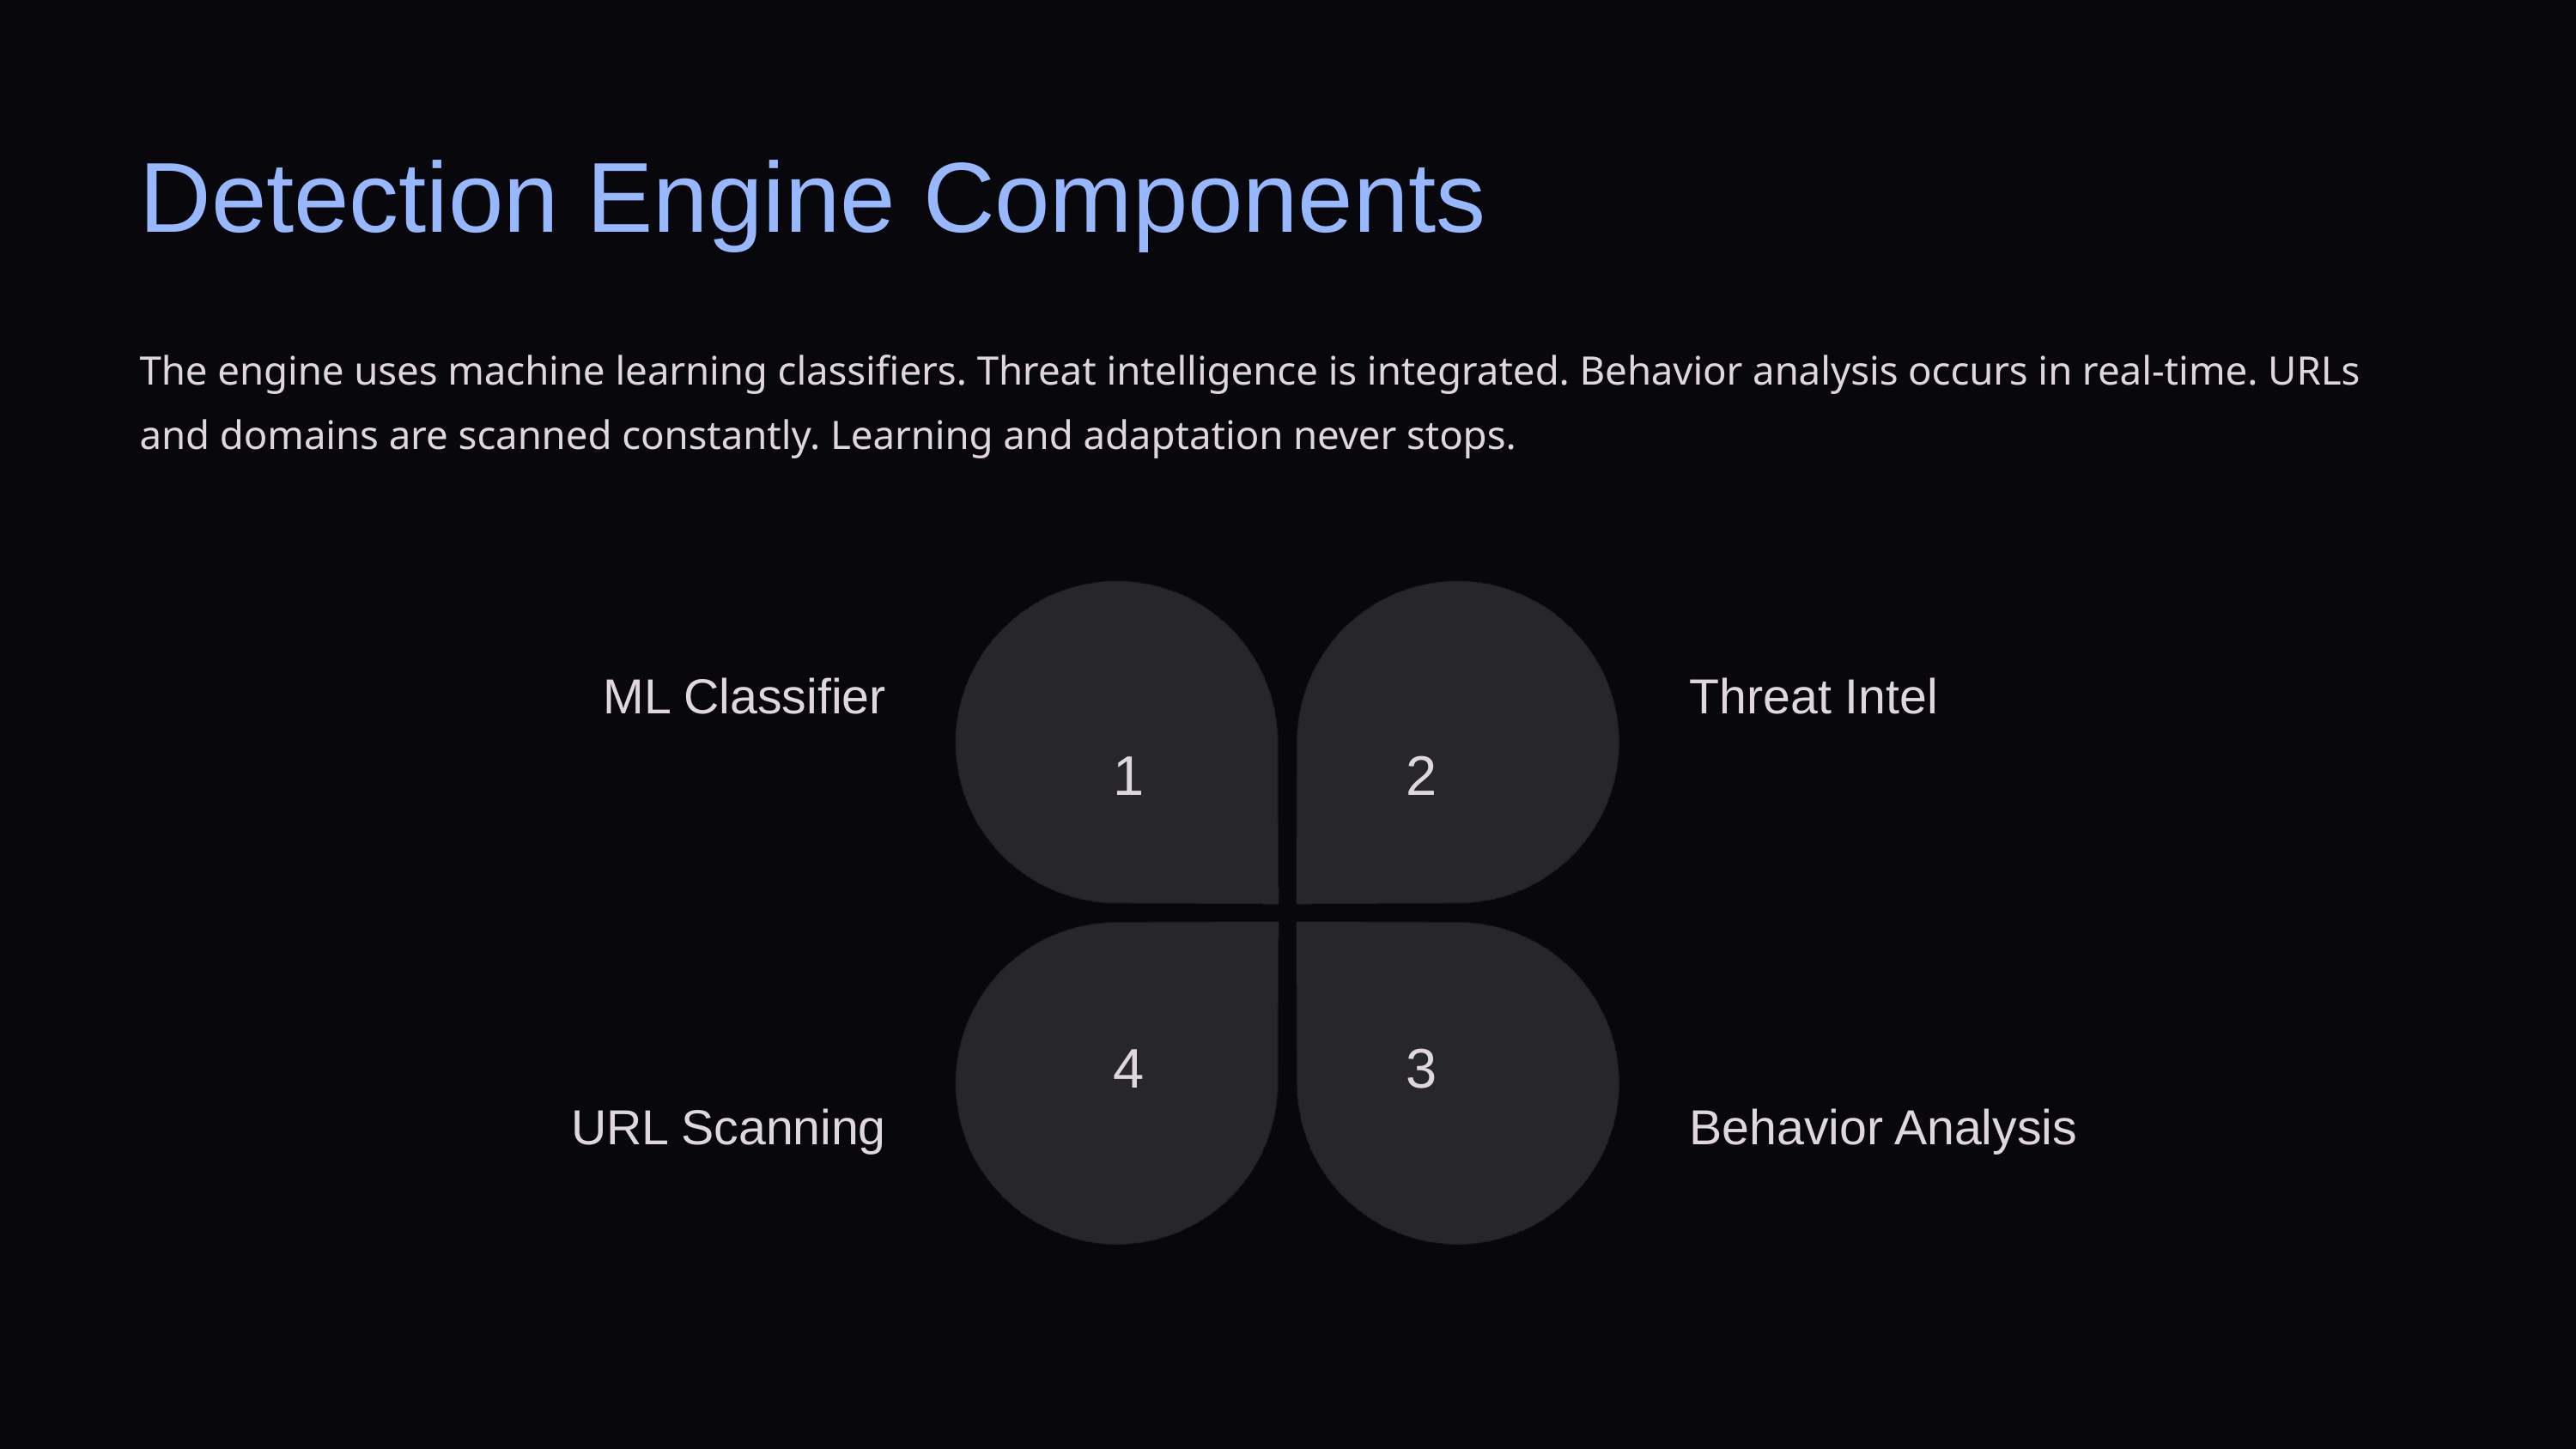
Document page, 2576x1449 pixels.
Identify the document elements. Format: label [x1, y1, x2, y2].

text_box [1113, 731, 1170, 803]
text_box [1689, 1097, 2190, 1161]
text_box [139, 133, 1713, 259]
text_box [139, 337, 2437, 467]
text_box [1406, 731, 1463, 803]
text_box [0, 0, 2576, 1449]
text_box [1113, 1023, 1170, 1094]
text_box [1406, 1023, 1463, 1094]
text_box [1689, 665, 2190, 729]
text_box [386, 1097, 887, 1161]
text_box [386, 665, 887, 729]
